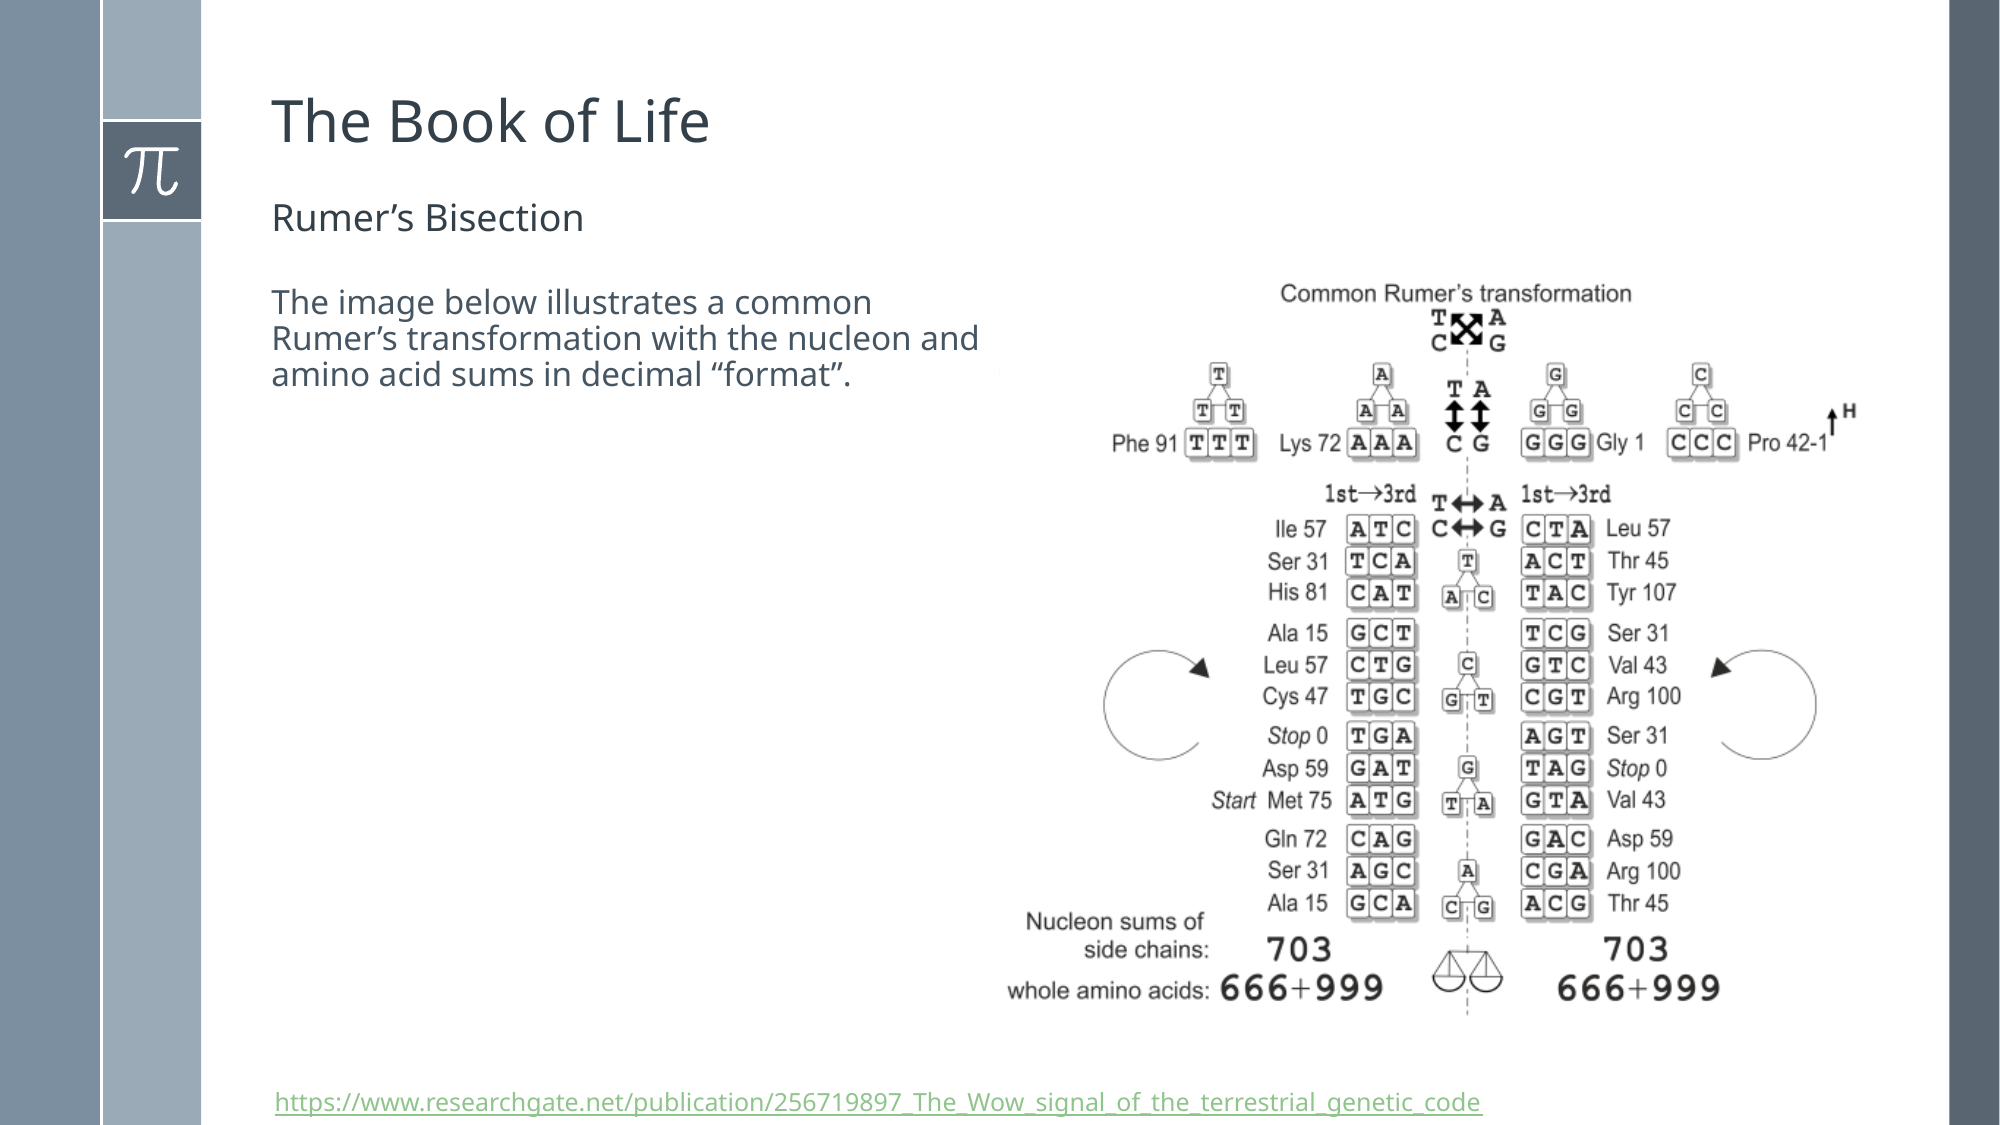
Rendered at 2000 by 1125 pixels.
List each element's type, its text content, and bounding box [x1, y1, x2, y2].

text_box https://www.researchgate.net/publication/256719897_The_Wow_signal_of_the_terrestrial_genetic_code [259, 1079, 1862, 1125]
picture [999, 283, 1878, 1018]
text_box Rumer’s Bisection [256, 162, 1862, 247]
title The Book of Life [256, 96, 1862, 162]
text_box The image below illustrates a common Rumer’s transformation with the nucleon and amino acid sums in decimal “format”. [256, 278, 1000, 1050]
